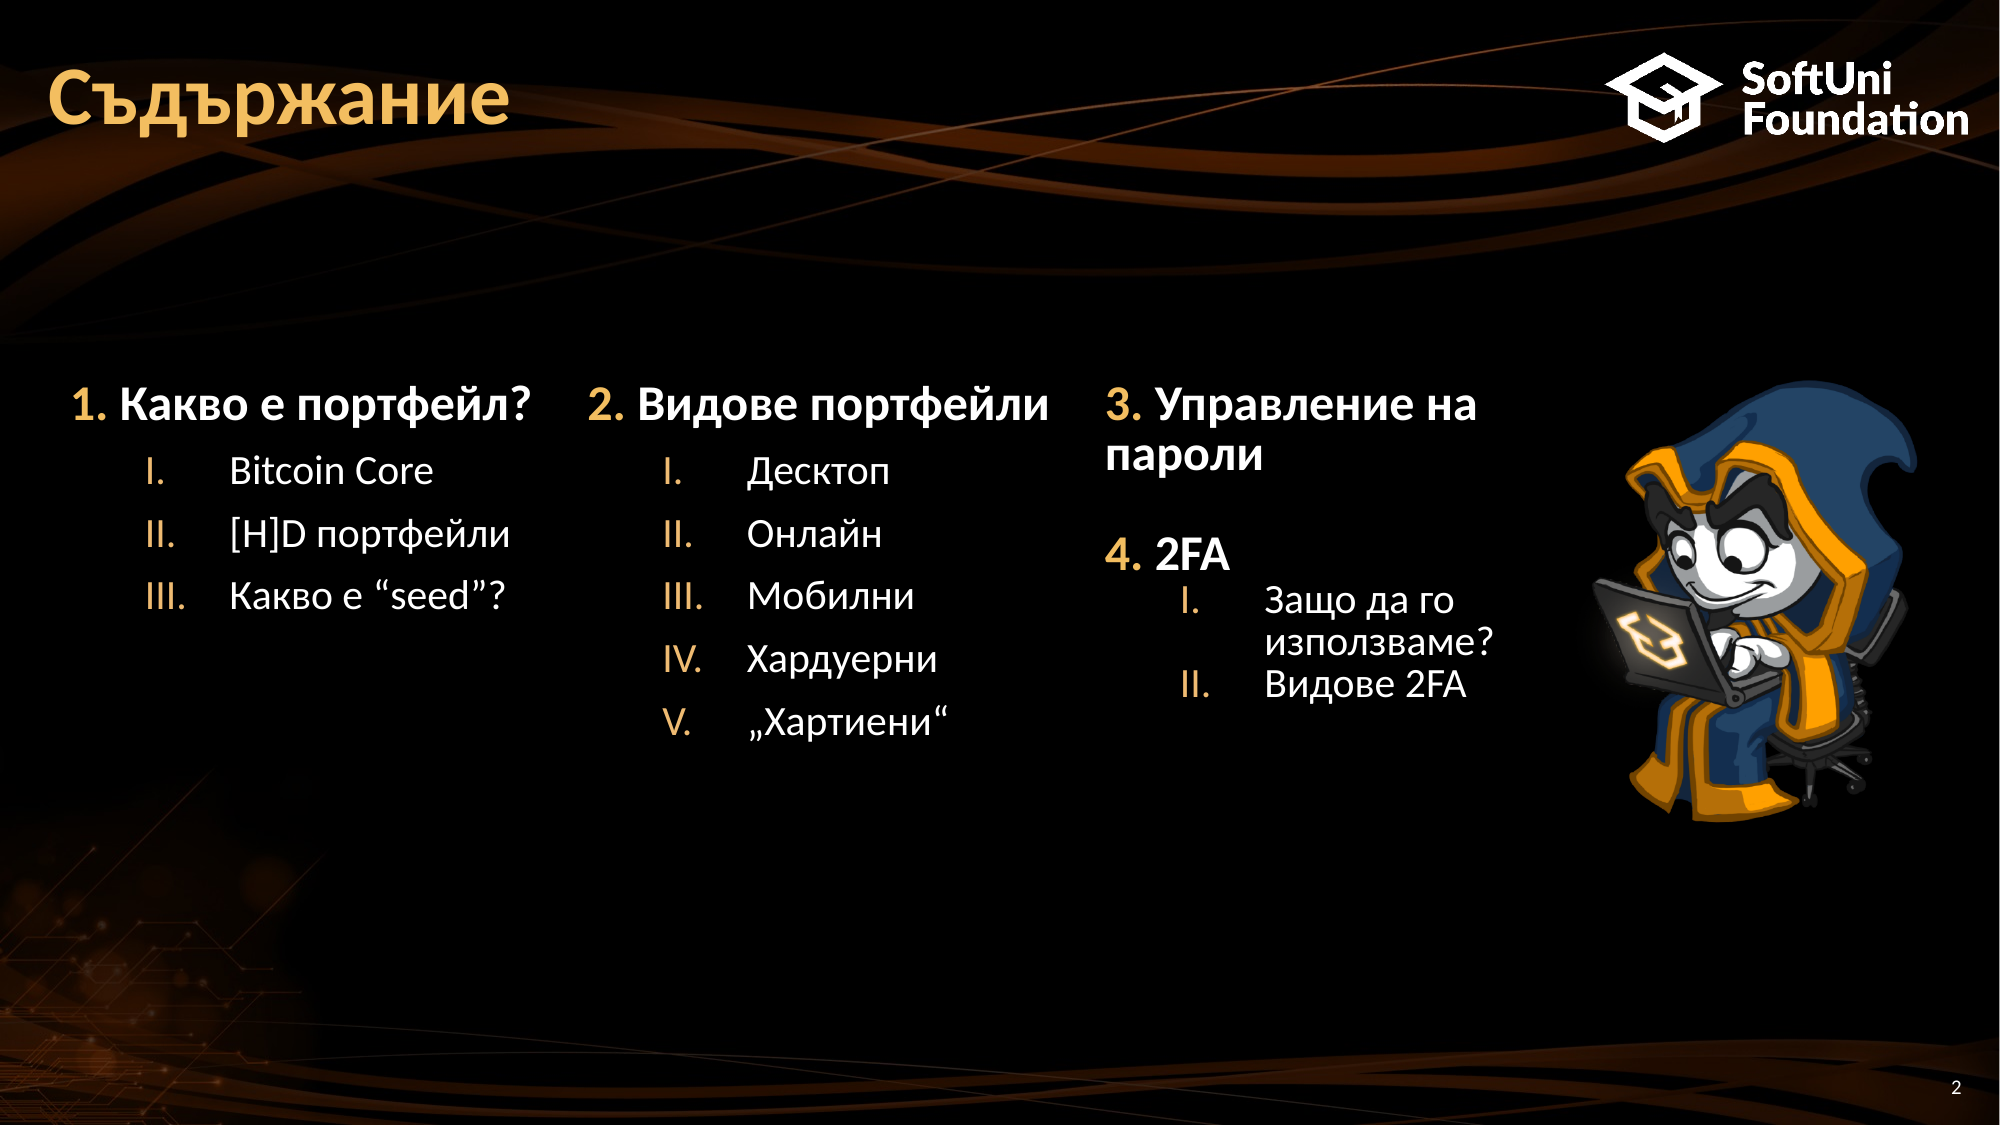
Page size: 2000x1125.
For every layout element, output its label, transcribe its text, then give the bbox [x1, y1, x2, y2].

title Съдържание [30, 6, 1602, 189]
table_header 2. Видове портфейли Десктоп Онлайн Мобилни Хардуерни „Хартиени“ [572, 375, 1090, 803]
picture [0, 0, 2000, 1125]
table_header 3. Управление на пароли 4. 2FA Защо да го използваме? Видове 2FA [1090, 375, 1528, 803]
table_header 1. Какво е портфейл? Bitcoin Core [H]D портфейли Какво е “seed”? [55, 375, 572, 803]
slide_number 2 [1897, 1070, 1968, 1103]
